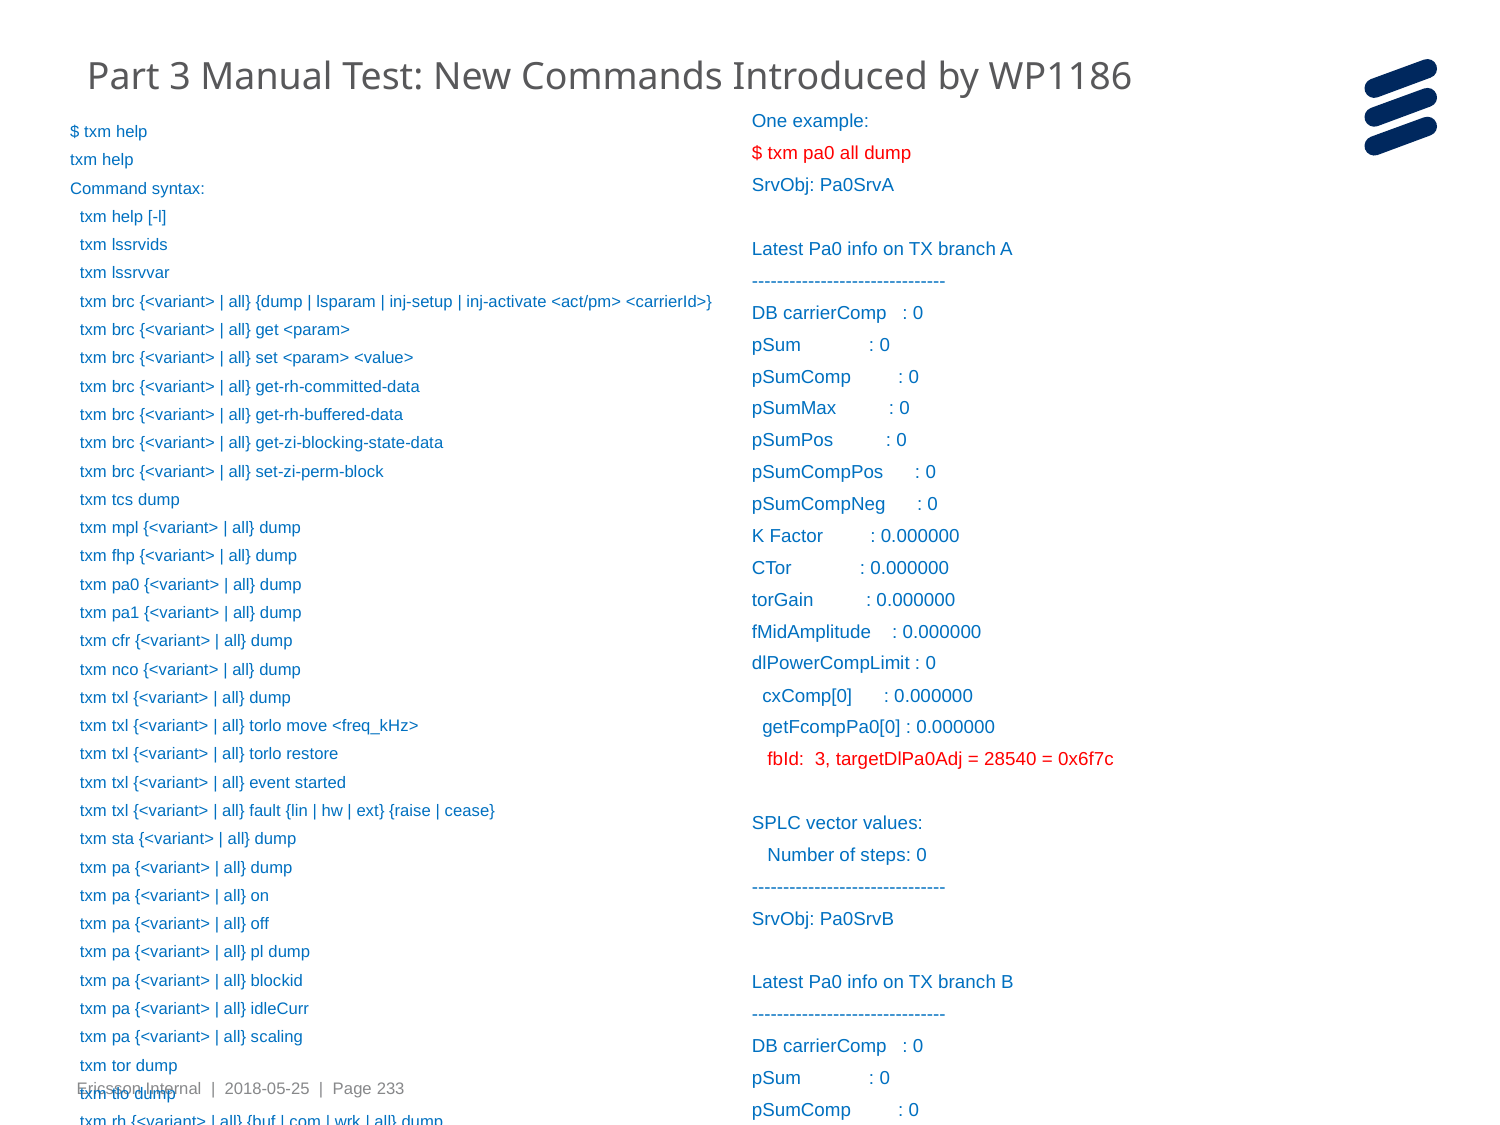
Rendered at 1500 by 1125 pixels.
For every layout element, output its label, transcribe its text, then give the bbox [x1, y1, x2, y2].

text_box One example: $ txm pa0 all dump SrvObj: Pa0SrvA Latest Pa0 info on TX branch A ------------------------------- DB carrierComp : 0 pSum : 0 pSumComp : 0 pSumMax : 0 pSumPos : 0 pSumCompPos : 0 pSumCompNeg : 0 K Factor : 0.000000 CTor : 0.000000 torGain : 0.000000 fMidAmplitude : 0.000000 dlPowerCompLimit : 0 cxComp[0] : 0.000000 getFcompPa0[0] : 0.000000 fbId: 3, targetDlPa0Adj = 28540 = 0x6f7c SPLC vector values: Number of steps: 0 ------------------------------- SrvObj: Pa0SrvB Latest Pa0 info on TX branch B ------------------------------- DB carrierComp : 0 pSum : 0 pSumComp : 0 pSumMax : 0 pSumPos : 0 pSumCompPos : 0 pSumCompNeg : 0 K Factor : 0.000000 CTor : 0.000000 torGain : 0.000000 fMidAmplitude : 0.000000 dlPowerCompLimit : 0 SPLC vector values: Number of steps: 0 ------------------------------- [737, 101, 1446, 1125]
title Part 3 Manual Test: New Commands Introduced by WP1186 [74, 44, 1426, 114]
text_box $ txm help txm help Command syntax: txm help [-l] txm lssrvids txm lssrvvar txm brc {<variant> | all} {dump | lsparam | inj-setup | inj-activate <act/pm> <carrierId>} txm brc {<variant> | all} get <param> txm brc {<variant> | all} set <param> <value> txm brc {<variant> | all} get-rh-committed-data txm brc {<variant> | all} get-rh-buffered-data txm brc {<variant> | all} get-zi-blocking-state-data txm brc {<variant> | all} set-zi-perm-block txm tcs dump txm mpl {<variant> | all} dump txm fhp {<variant> | all} dump txm pa0 {<variant> | all} dump txm pa1 {<variant> | all} dump txm cfr {<variant> | all} dump txm nco {<variant> | all} dump txm txl {<variant> | all} dump txm txl {<variant> | all} torlo move <freq_kHz> txm txl {<variant> | all} torlo restore txm txl {<variant> | all} event started txm txl {<variant> | all} fault {lin | hw | ext} {raise | cease} txm sta {<variant> | all} dump txm pa {<variant> | all} dump txm pa {<variant> | all} on txm pa {<variant> | all} off txm pa {<variant> | all} pl dump txm pa {<variant> | all} blockid txm pa {<variant> | all} idleCurr txm pa {<variant> | all} scaling txm tor dump txm tlo dump txm rh {<variant> | all} {buf | com | wrk | all} dump [55, 113, 728, 1125]
